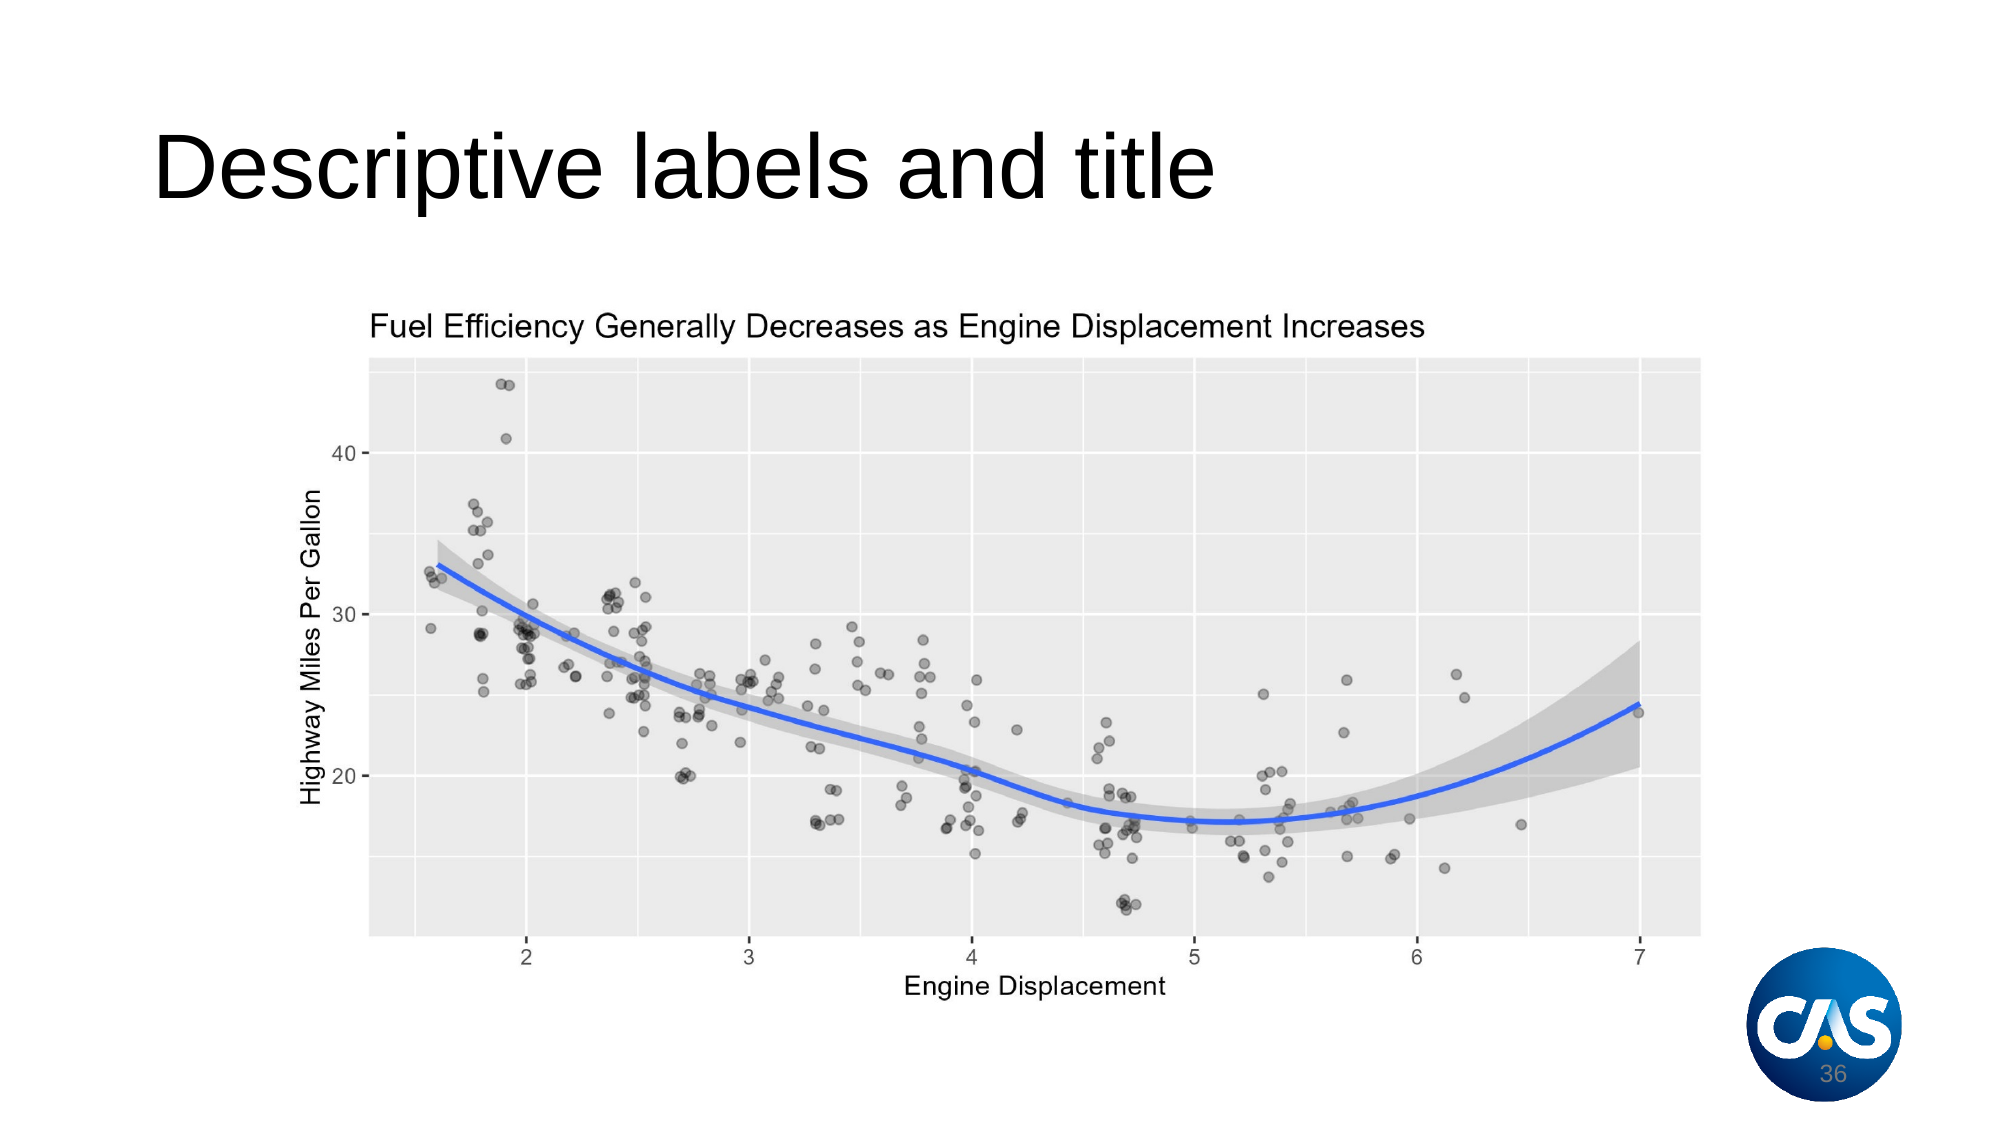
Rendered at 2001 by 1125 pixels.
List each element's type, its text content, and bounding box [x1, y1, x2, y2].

title Descriptive labels and title [137, 59, 1863, 278]
picture [1742, 943, 1906, 1106]
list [285, 298, 1715, 1014]
slide_number 36 [1412, 1042, 1863, 1103]
